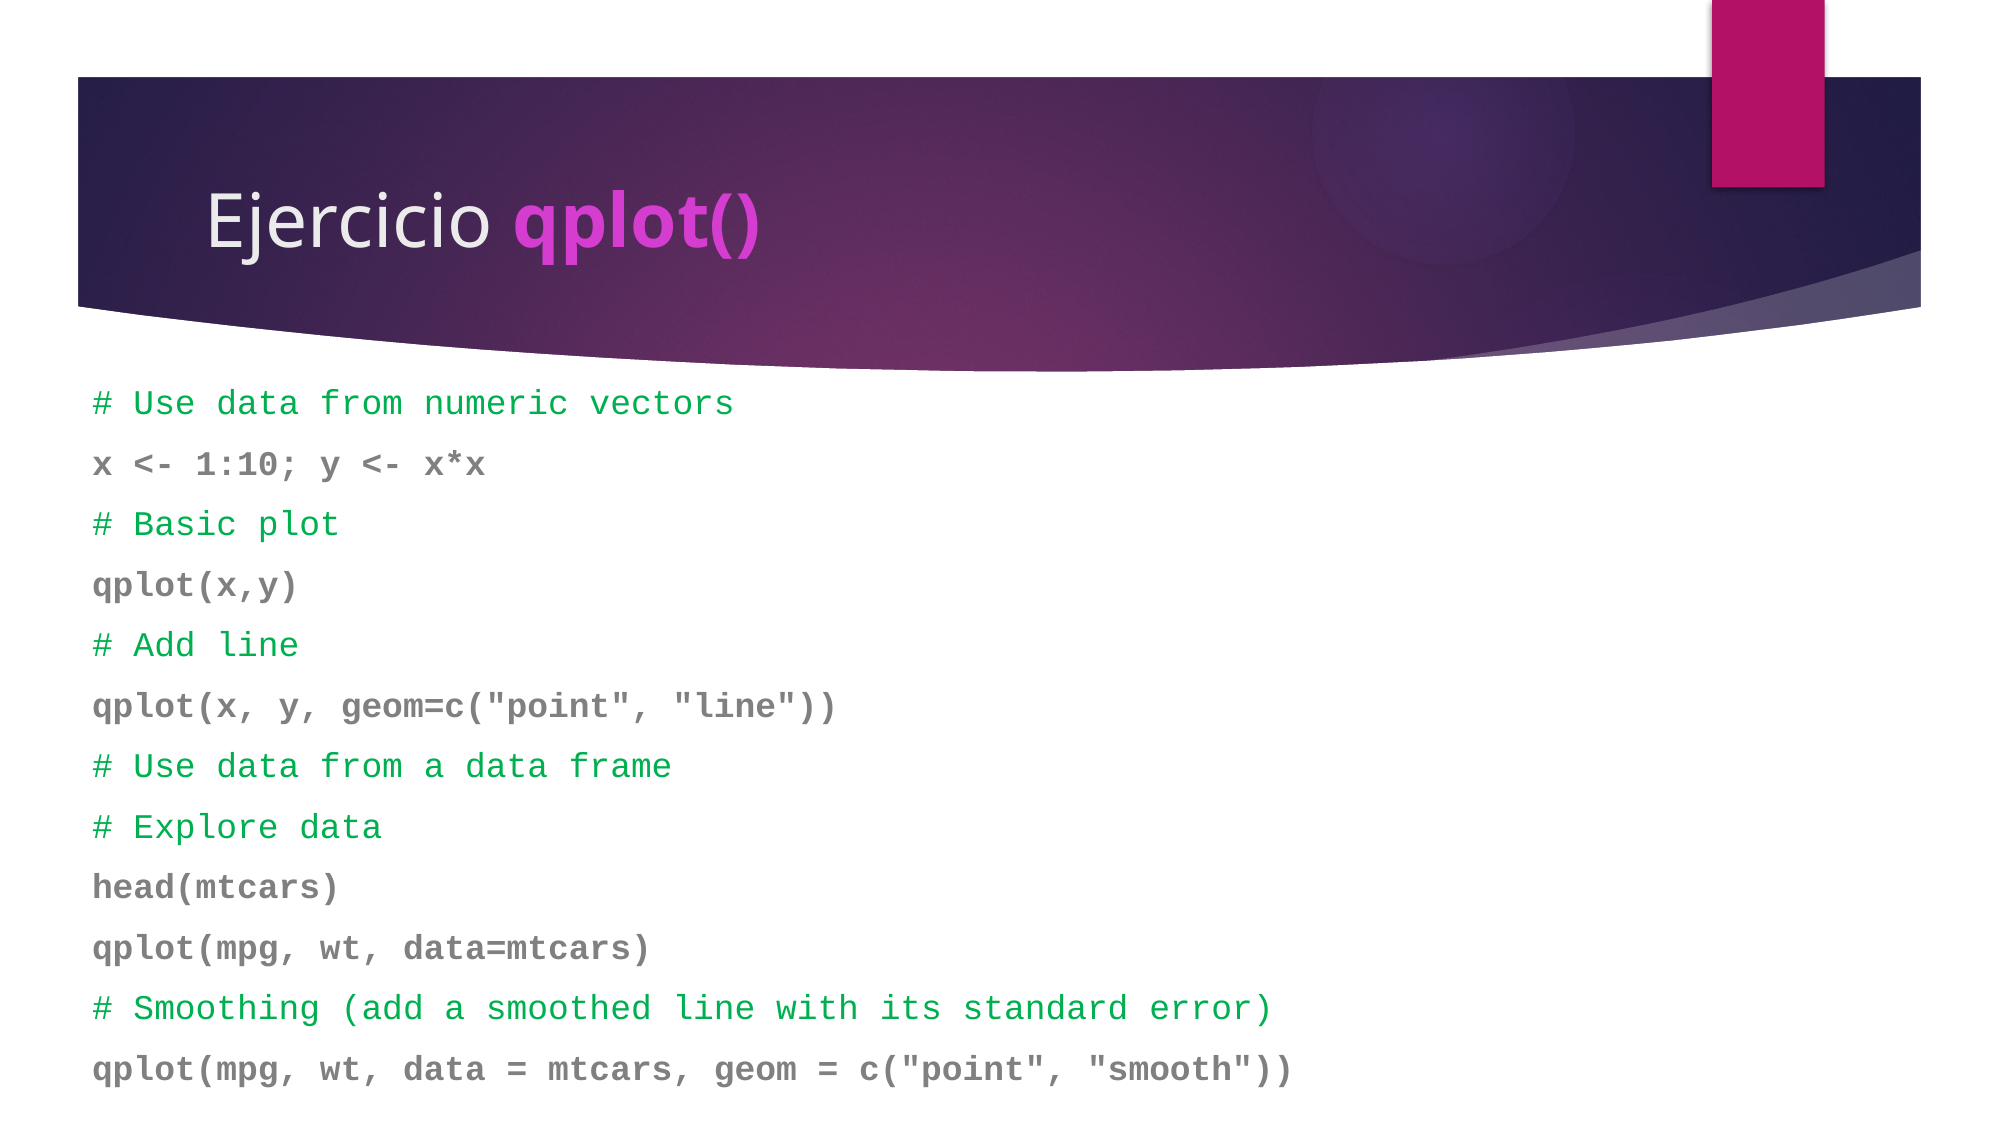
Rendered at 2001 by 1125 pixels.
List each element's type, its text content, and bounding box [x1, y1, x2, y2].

title Ejercicio qplot() [189, 159, 1627, 276]
list # Use data from numeric vectors x <- 1:10; y <- x*x # Basic plot qplot(x,y) # Add line qplot(x, y, geom=c("point", "line")) # Use data from a data frame # Explore data head(mtcars) qplot(mpg, wt, data=mtcars) # Smoothing (add a smoothed line with its standard error) qplot(mpg, wt, data = mtcars, geom = c("point", "smooth")) [77, 372, 1892, 1095]
